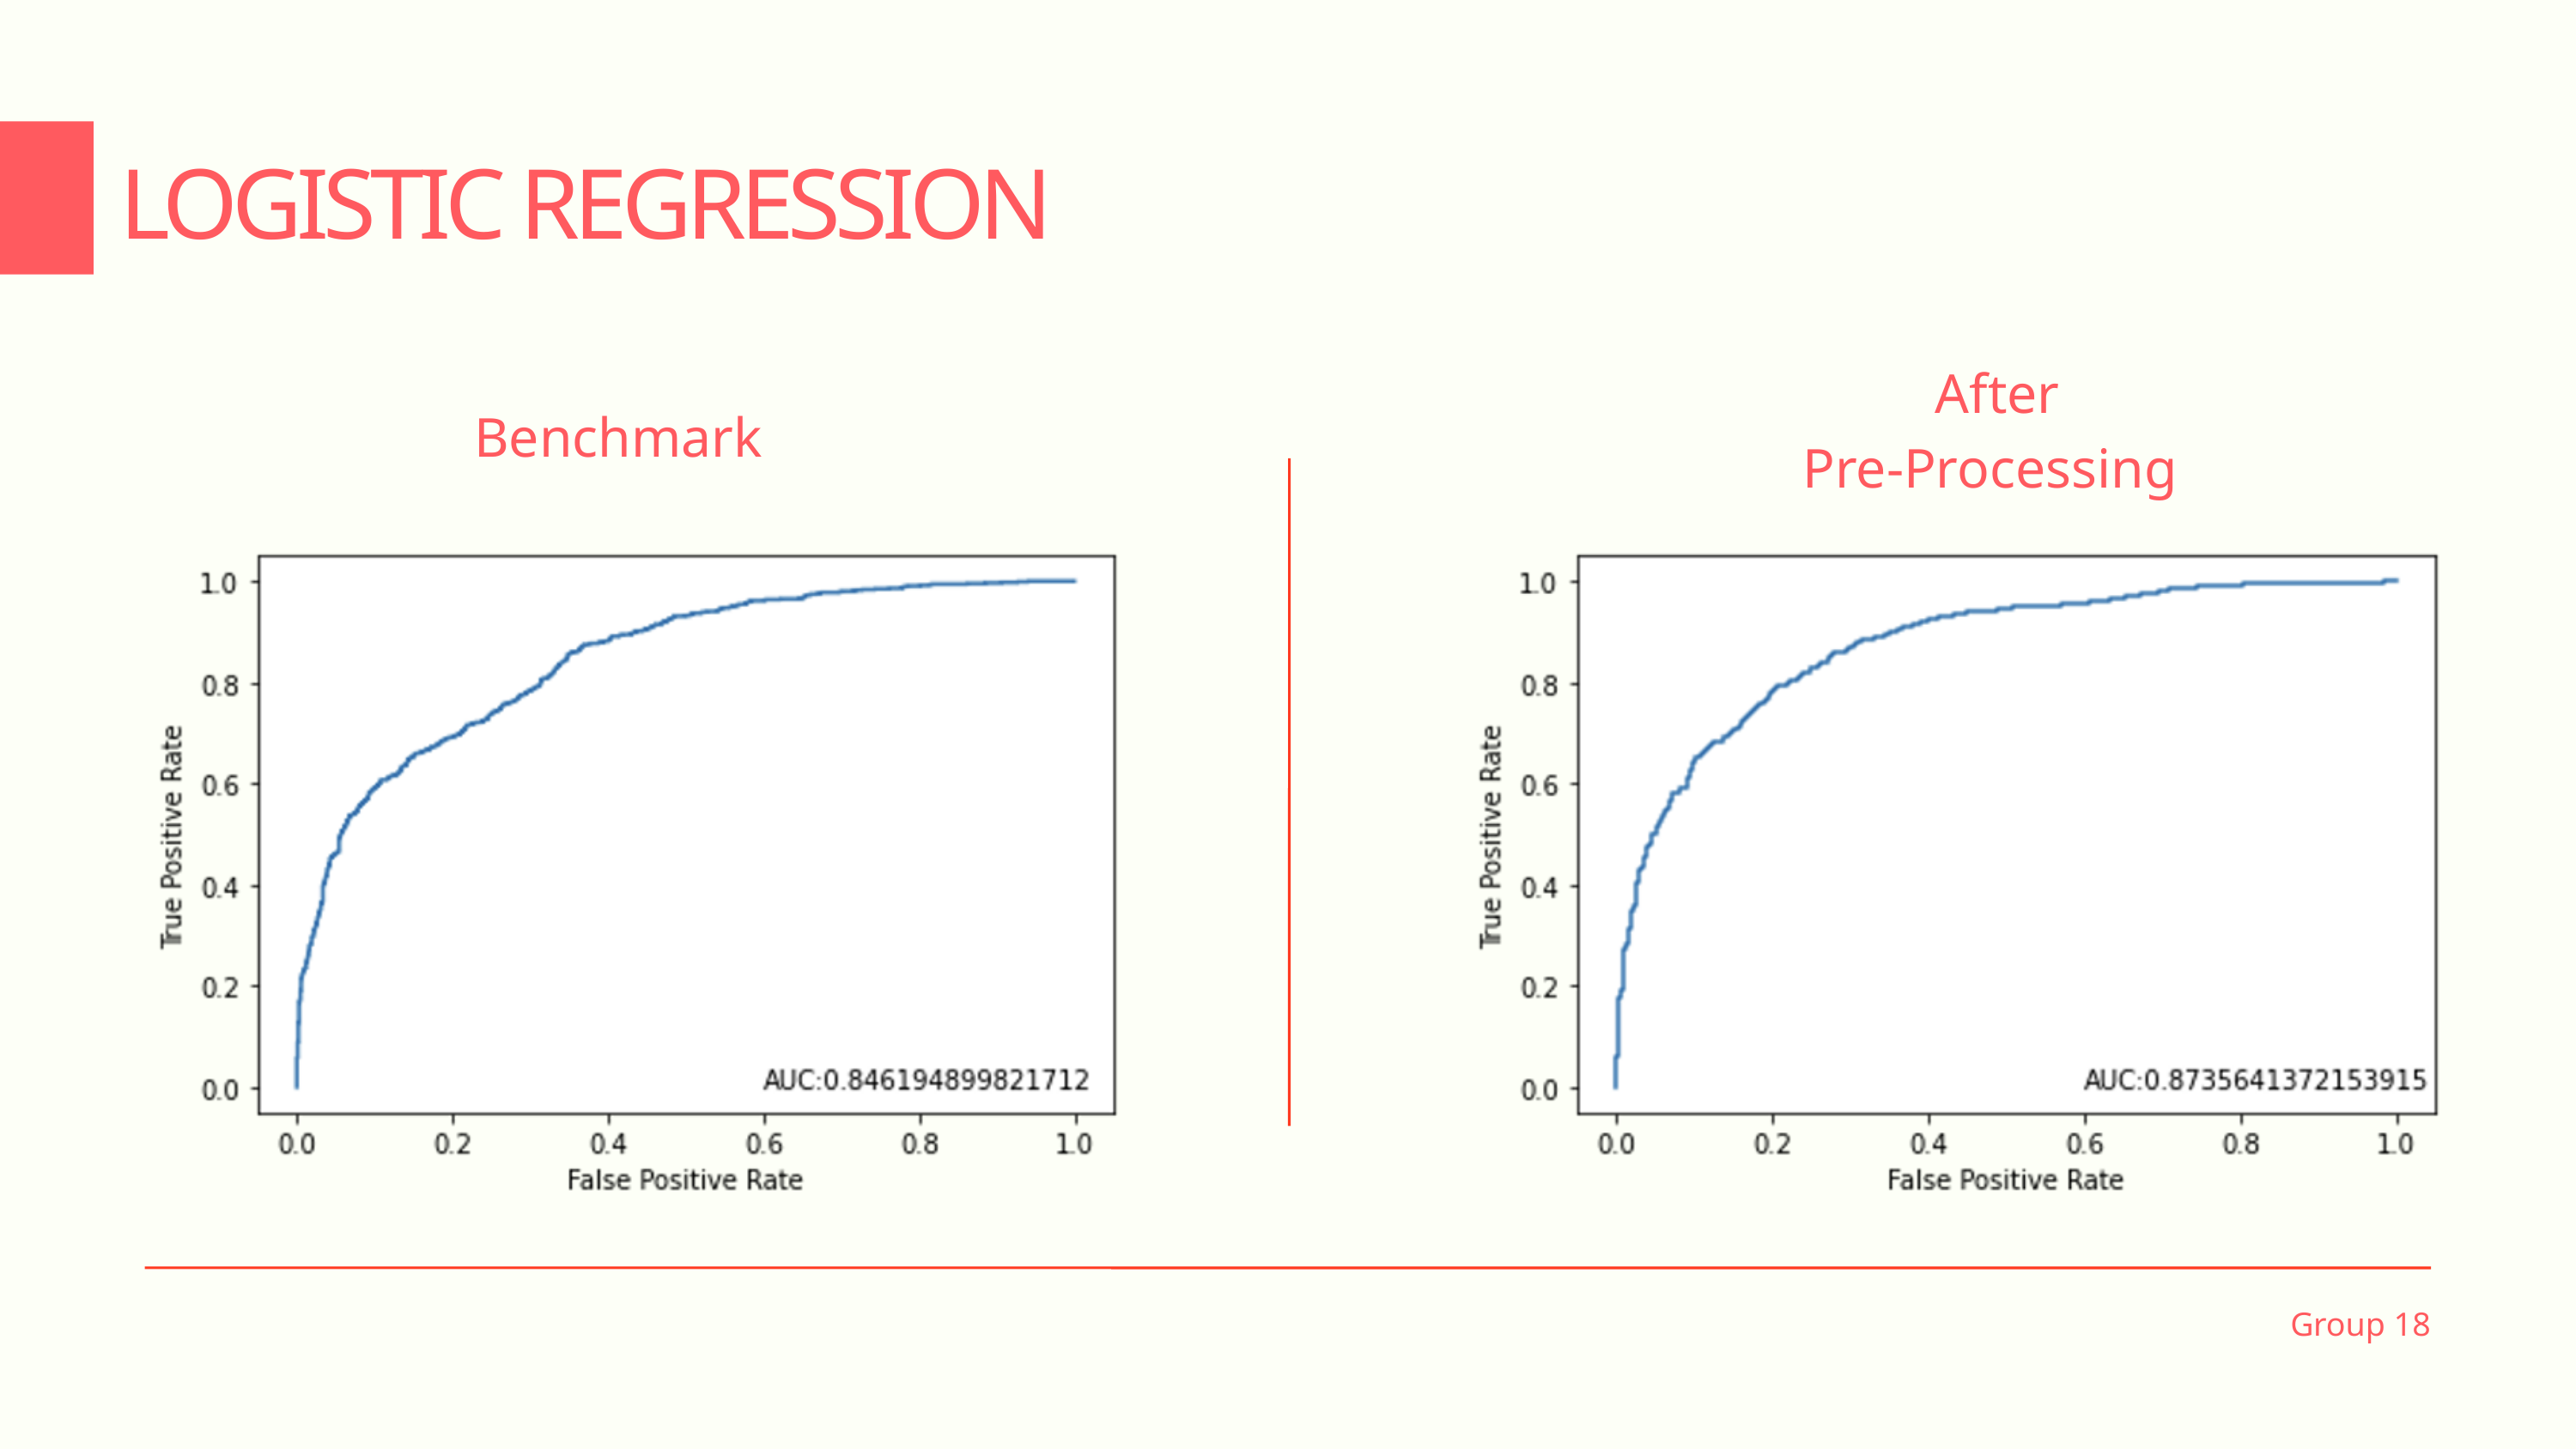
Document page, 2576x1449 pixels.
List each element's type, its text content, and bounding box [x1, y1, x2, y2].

text_box After Pre-Processing [1426, 349, 2568, 500]
text_box Benchmark [474, 392, 797, 468]
text_box LOGISTIC REGRESSION [119, 155, 1539, 258]
text_box Group 18 [1564, 1290, 2432, 1343]
text_box [0, 121, 94, 275]
picture [1464, 540, 2453, 1210]
picture [144, 540, 1132, 1210]
